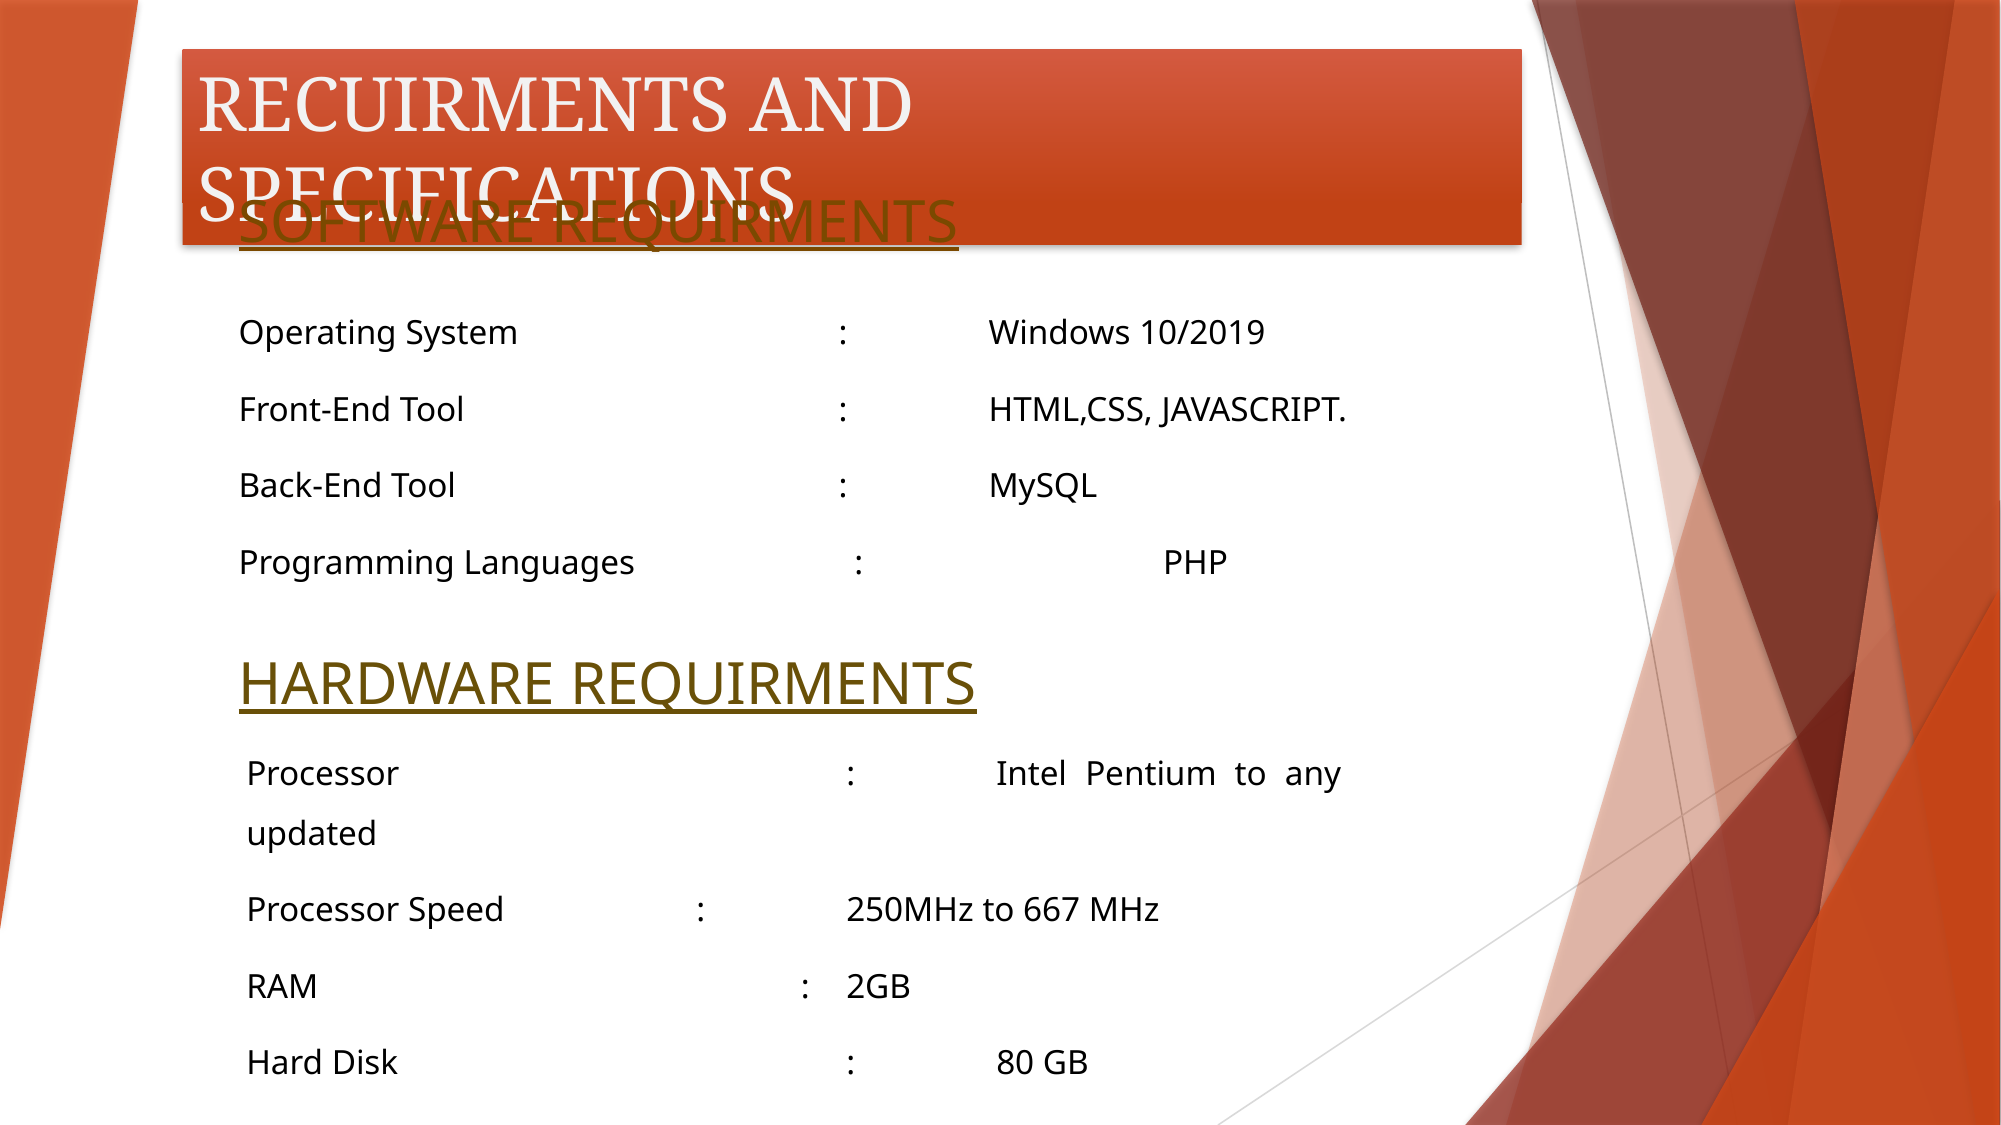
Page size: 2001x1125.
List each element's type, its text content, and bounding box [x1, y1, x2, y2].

text_box HARDWARE REQUIRMENTS [223, 638, 1225, 724]
text_box RECUIRMENTS AND SPECIFICATIONS [182, 49, 1522, 245]
text_box Processor : Intel Pentium to any updated Processor Speed : 250MHz to 667 MHz RAM : 2GB Hard Disk : 80 GB [231, 724, 1357, 1125]
text_box SOFTWARE REQUIRMENTS [223, 176, 1157, 262]
text_box Operating System : Windows 10/2019 Front-End Tool : HTML,CSS, JAVASCRIPT. Back-End Tool : MySQL Programming Languages : PHP [223, 283, 1365, 650]
